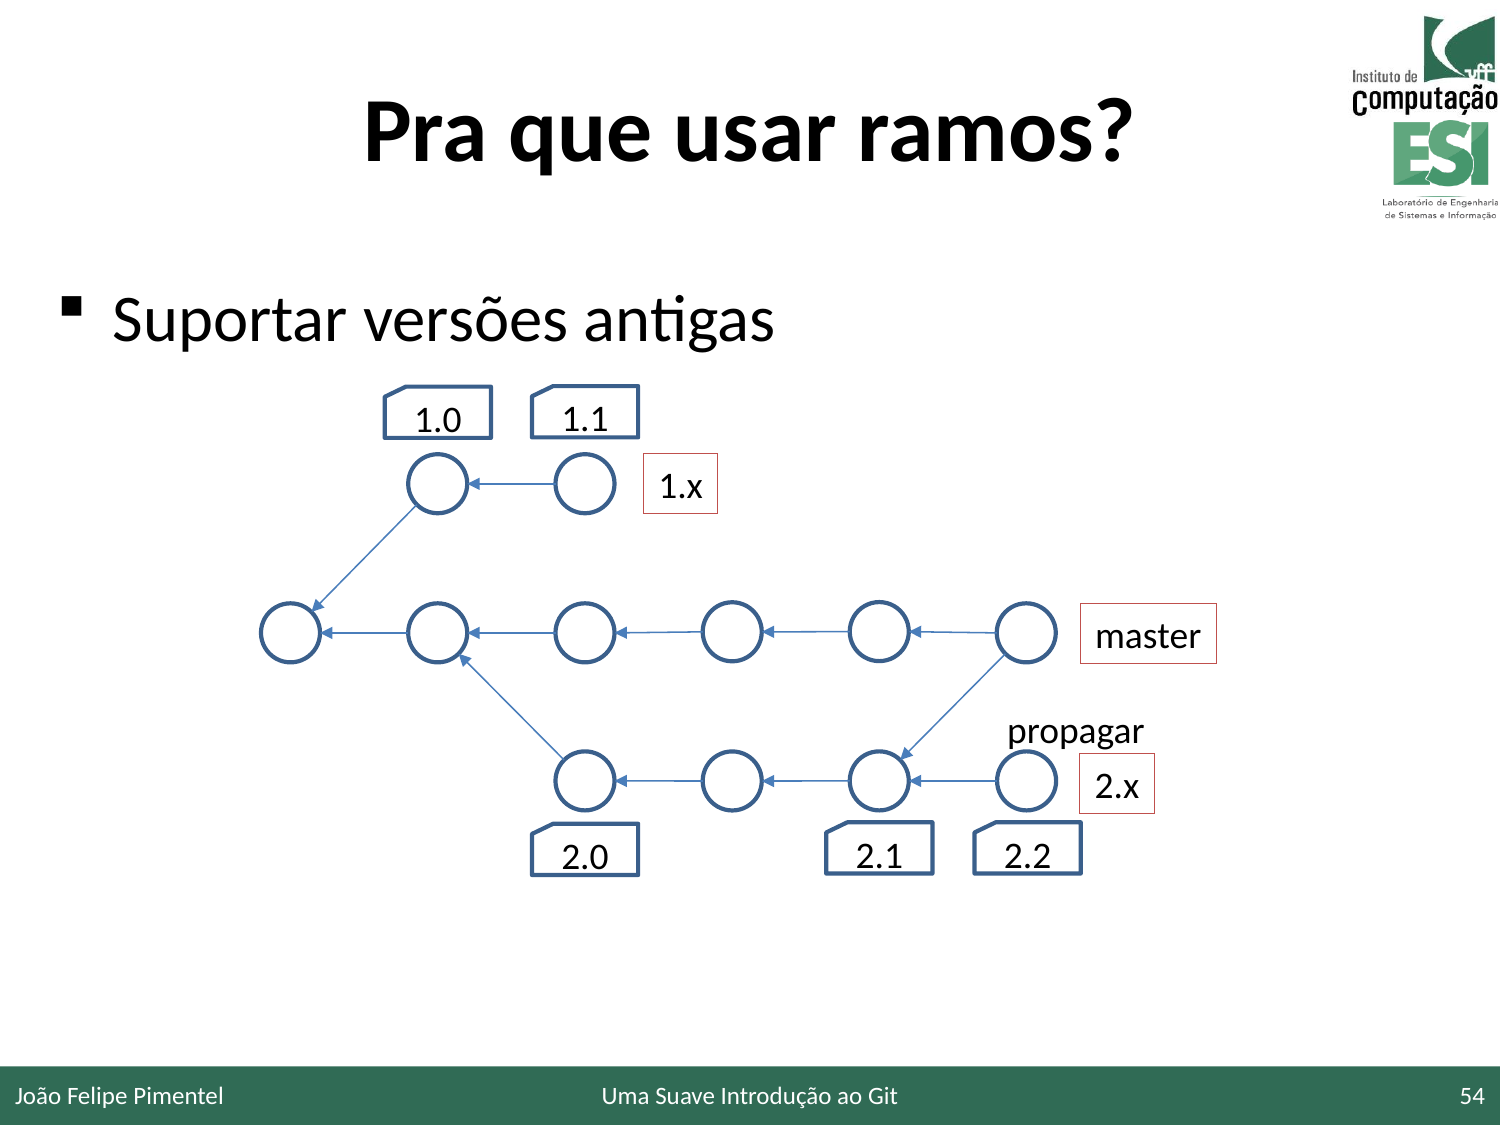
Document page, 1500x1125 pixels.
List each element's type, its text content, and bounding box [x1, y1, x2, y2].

slide_number João Felipe Pimentel [0, 1065, 350, 1125]
text_box [994, 601, 1058, 665]
text_box [258, 601, 322, 665]
text_box [700, 749, 764, 813]
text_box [899, 653, 1006, 761]
text_box propagar [1010, 698, 1160, 759]
text_box [406, 601, 470, 665]
text_box [553, 749, 617, 813]
text_box [995, 759, 1059, 813]
text_box 2.x [1079, 759, 1155, 814]
text_box 1.0 [382, 384, 494, 440]
text_box [553, 601, 617, 665]
footer Uma Suave Introdução ao Git [512, 1065, 988, 1125]
text_box [700, 600, 764, 664]
text_box 1.1 [529, 384, 641, 440]
text_box [553, 452, 617, 516]
text_box 2.0 [529, 821, 641, 878]
list Suportar versões antigas [41, 267, 1459, 1024]
text_box master [1080, 603, 1217, 664]
text_box [847, 599, 911, 664]
picture [1383, 120, 1498, 220]
text_box 1.x [643, 453, 718, 514]
title Pra que usar ramos? [150, 30, 1350, 219]
text_box 2.1 [824, 820, 935, 876]
text_box 2.2 [972, 820, 1083, 876]
text_box [406, 452, 470, 516]
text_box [458, 653, 565, 761]
text_box [847, 749, 911, 813]
slide_number 54 [1149, 1065, 1500, 1125]
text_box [311, 504, 418, 613]
